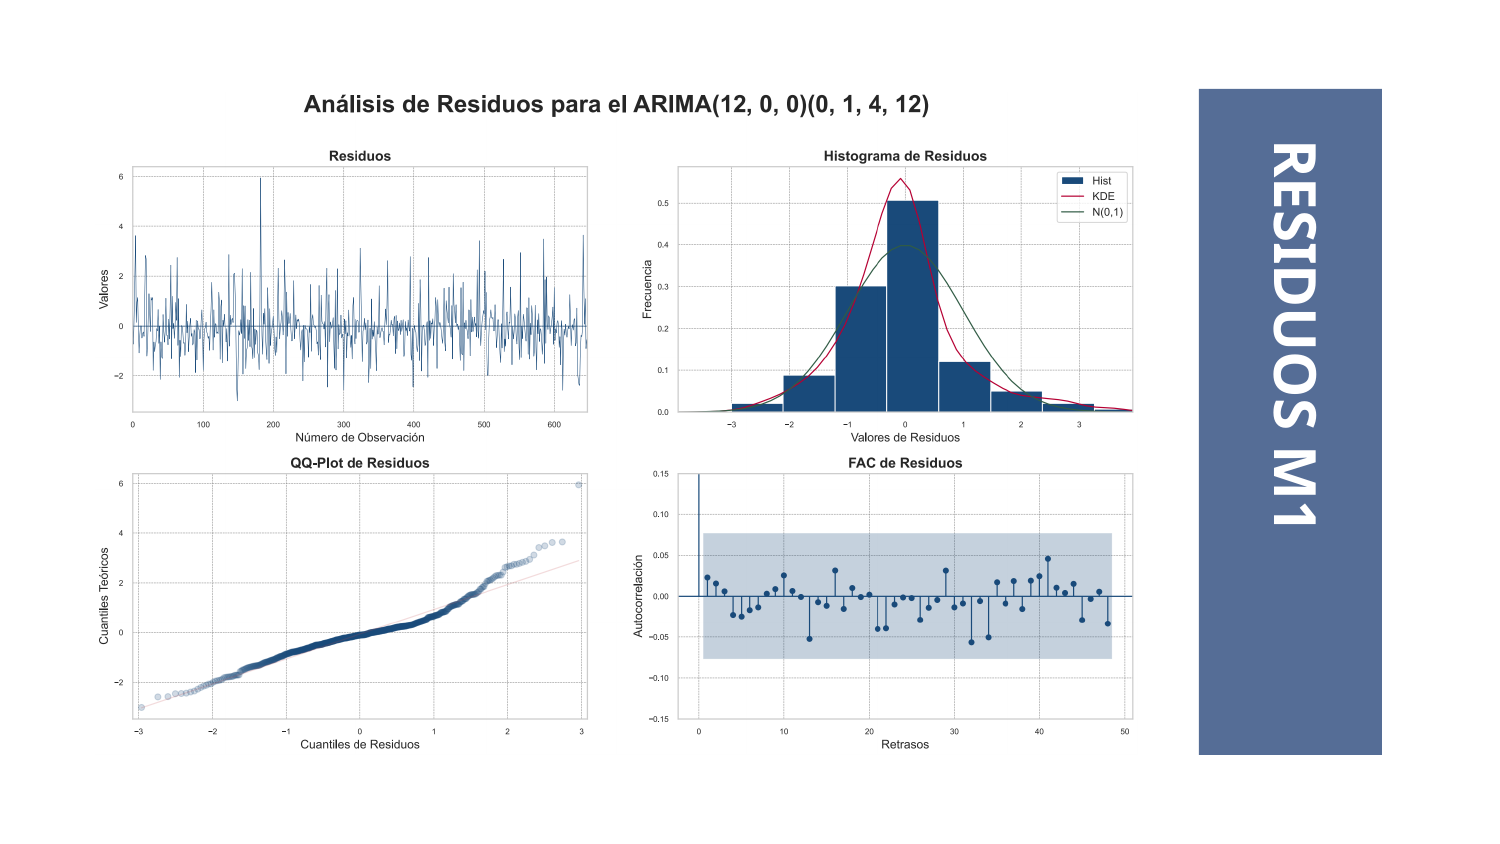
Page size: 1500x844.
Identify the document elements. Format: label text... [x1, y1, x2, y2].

picture [95, 92, 1138, 756]
title RESIDUOS M1 [1248, 124, 1396, 598]
text_box [1198, 88, 1382, 755]
